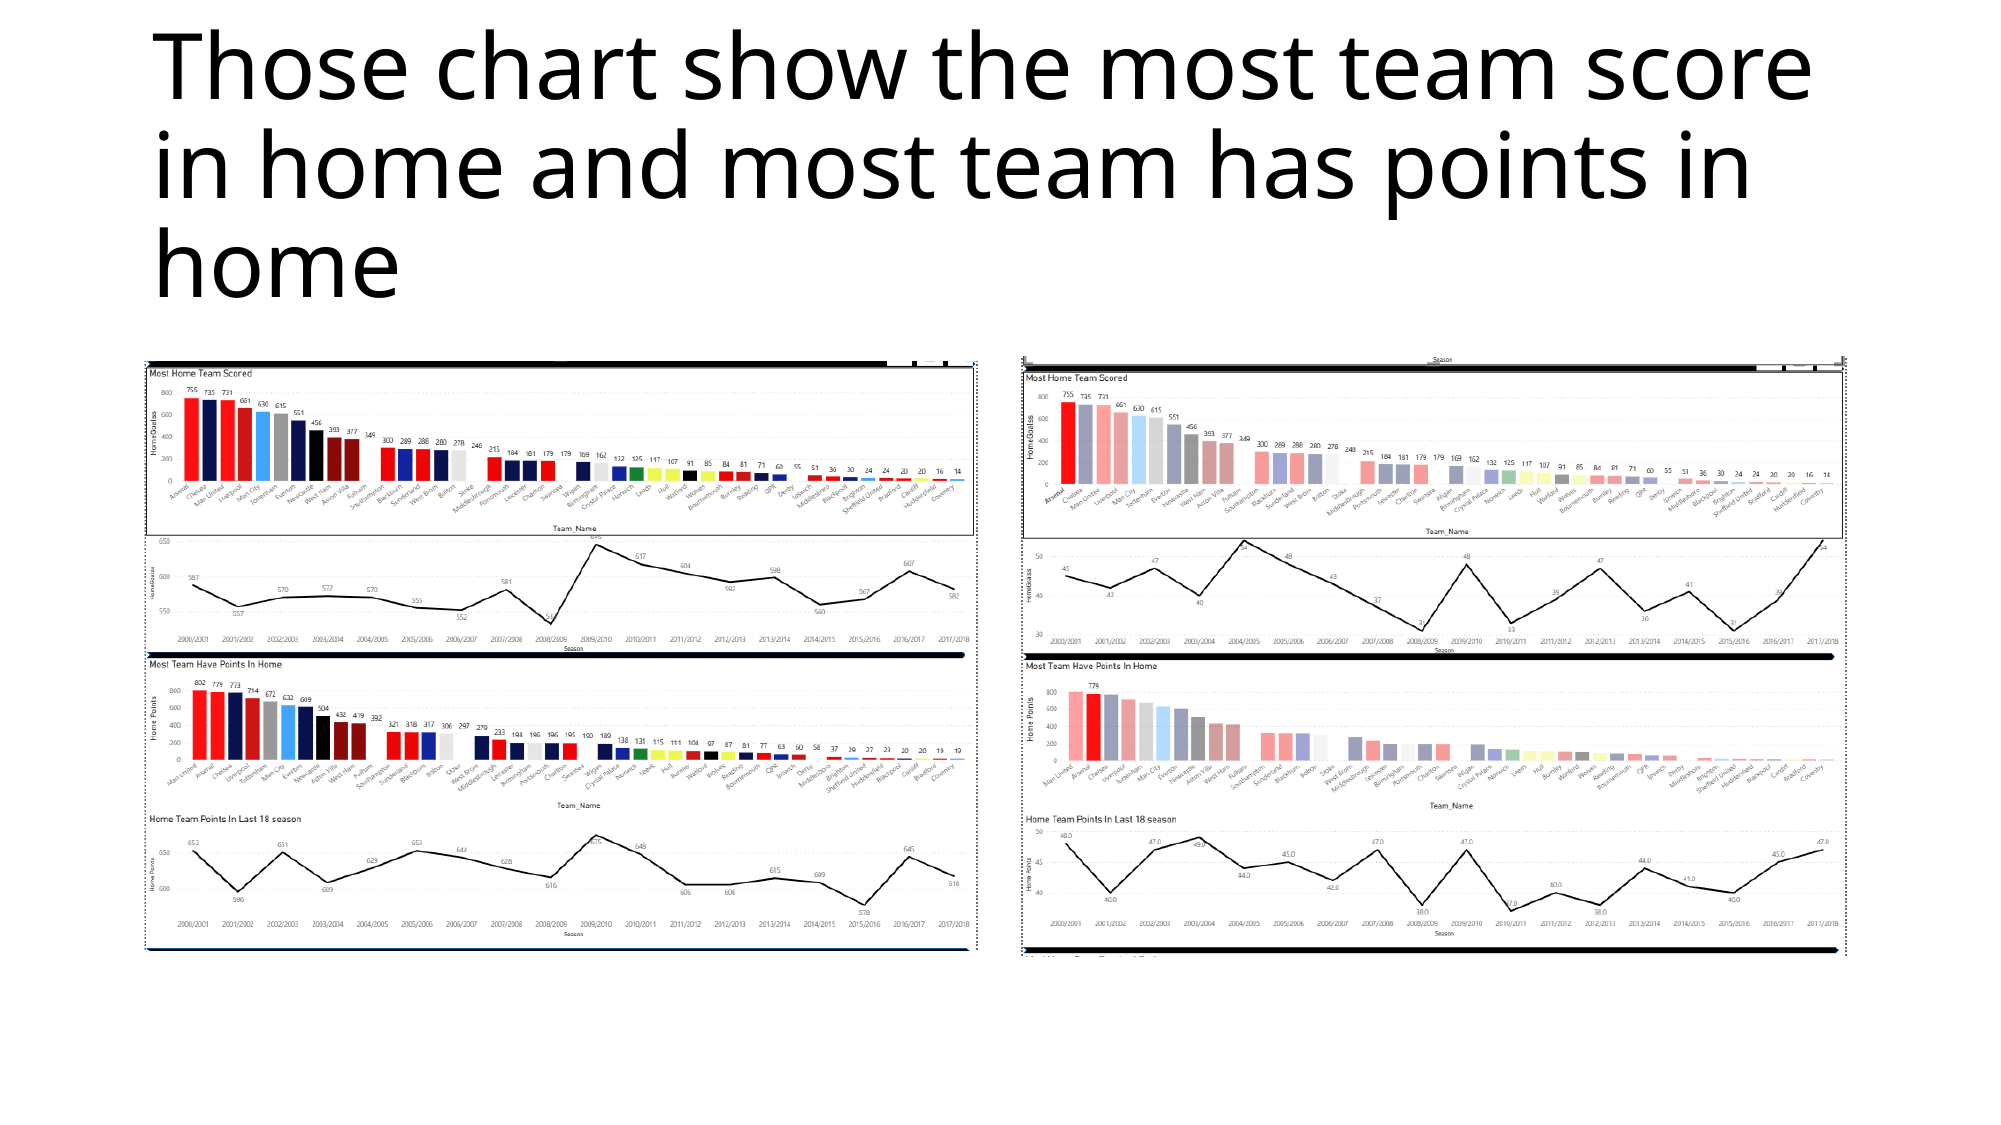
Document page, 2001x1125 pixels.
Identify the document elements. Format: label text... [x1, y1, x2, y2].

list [1012, 356, 1863, 957]
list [137, 361, 988, 951]
title Those chart show the most team score in home and most team has points in home [137, 59, 1863, 278]
